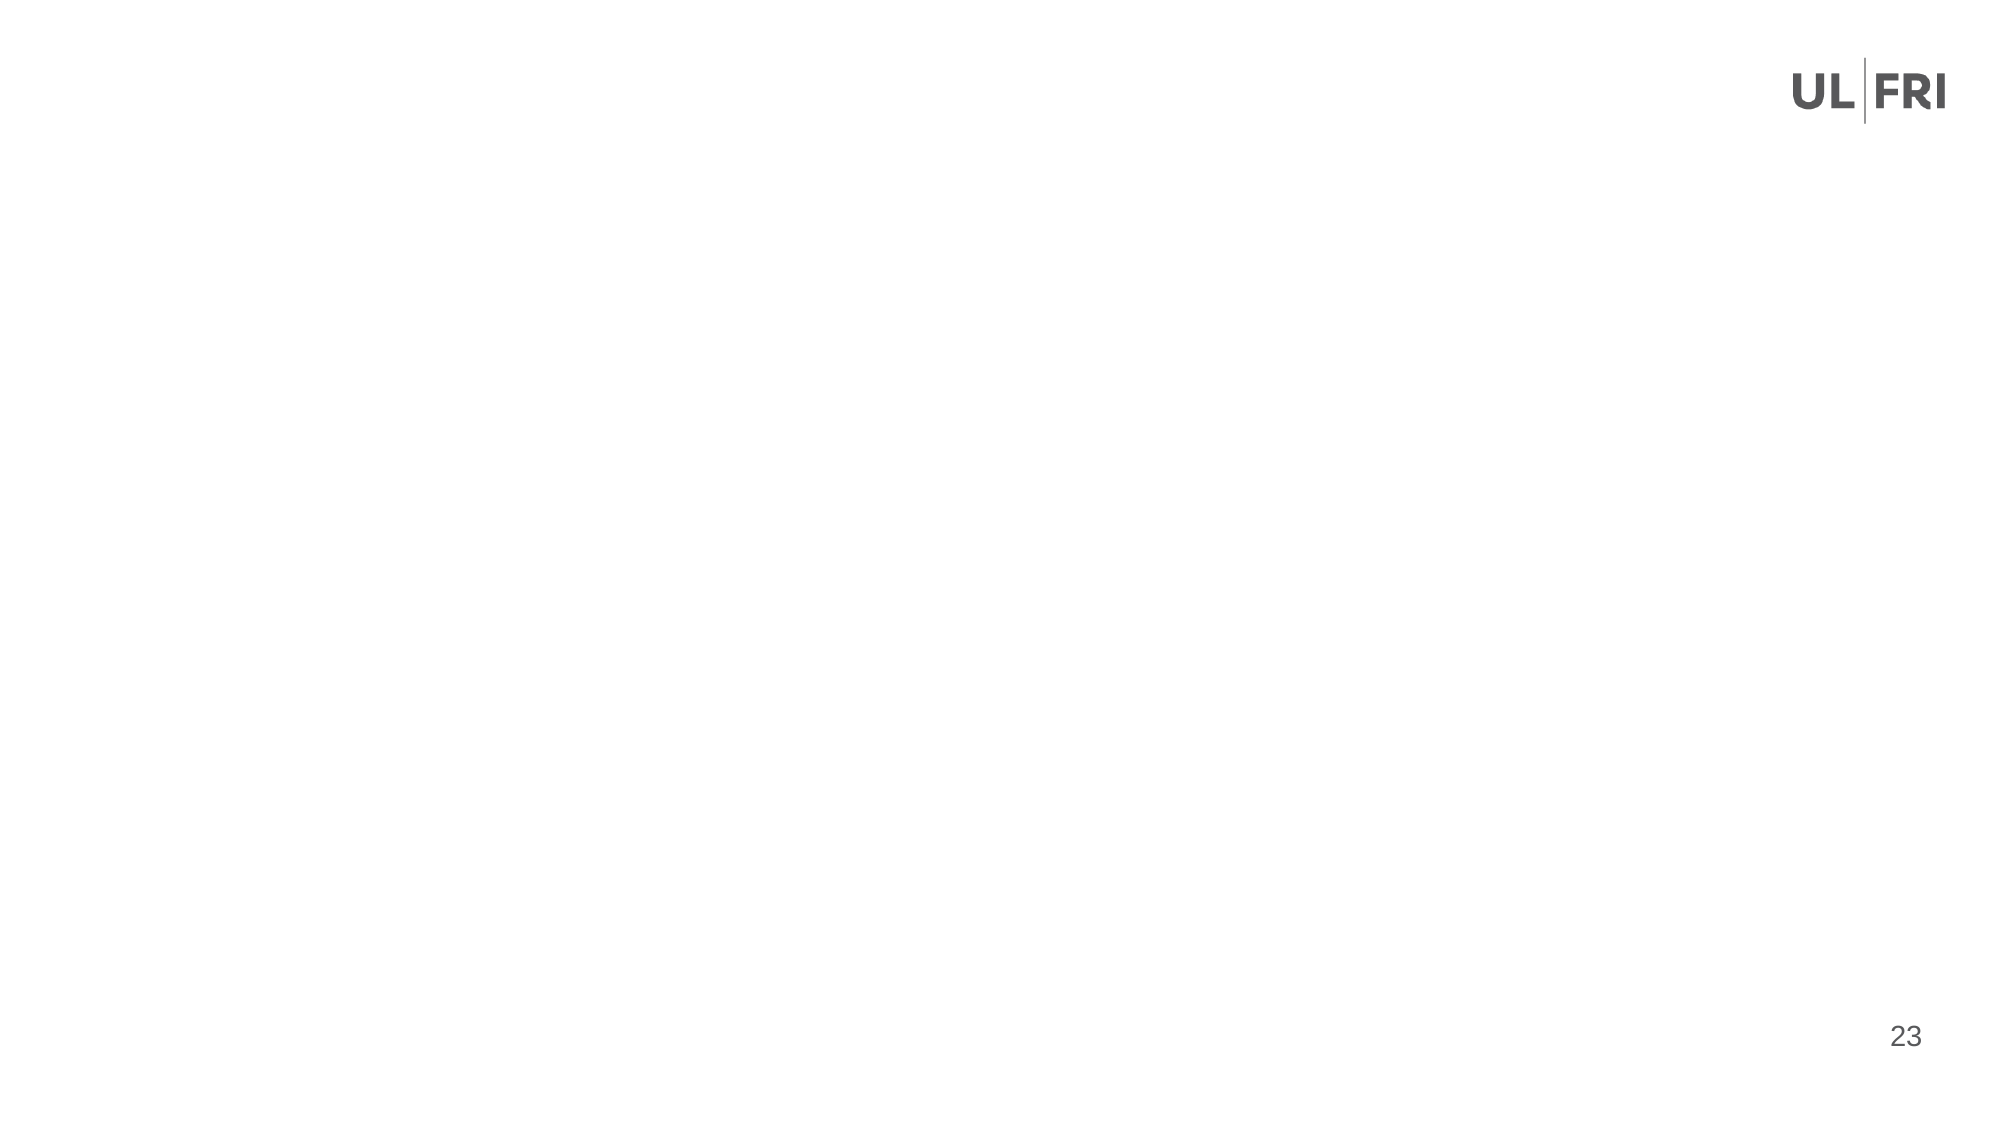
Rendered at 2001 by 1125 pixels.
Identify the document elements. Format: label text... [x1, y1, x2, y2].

picture [1793, 57, 1945, 124]
slide_number 23 [1812, 1005, 1938, 1066]
